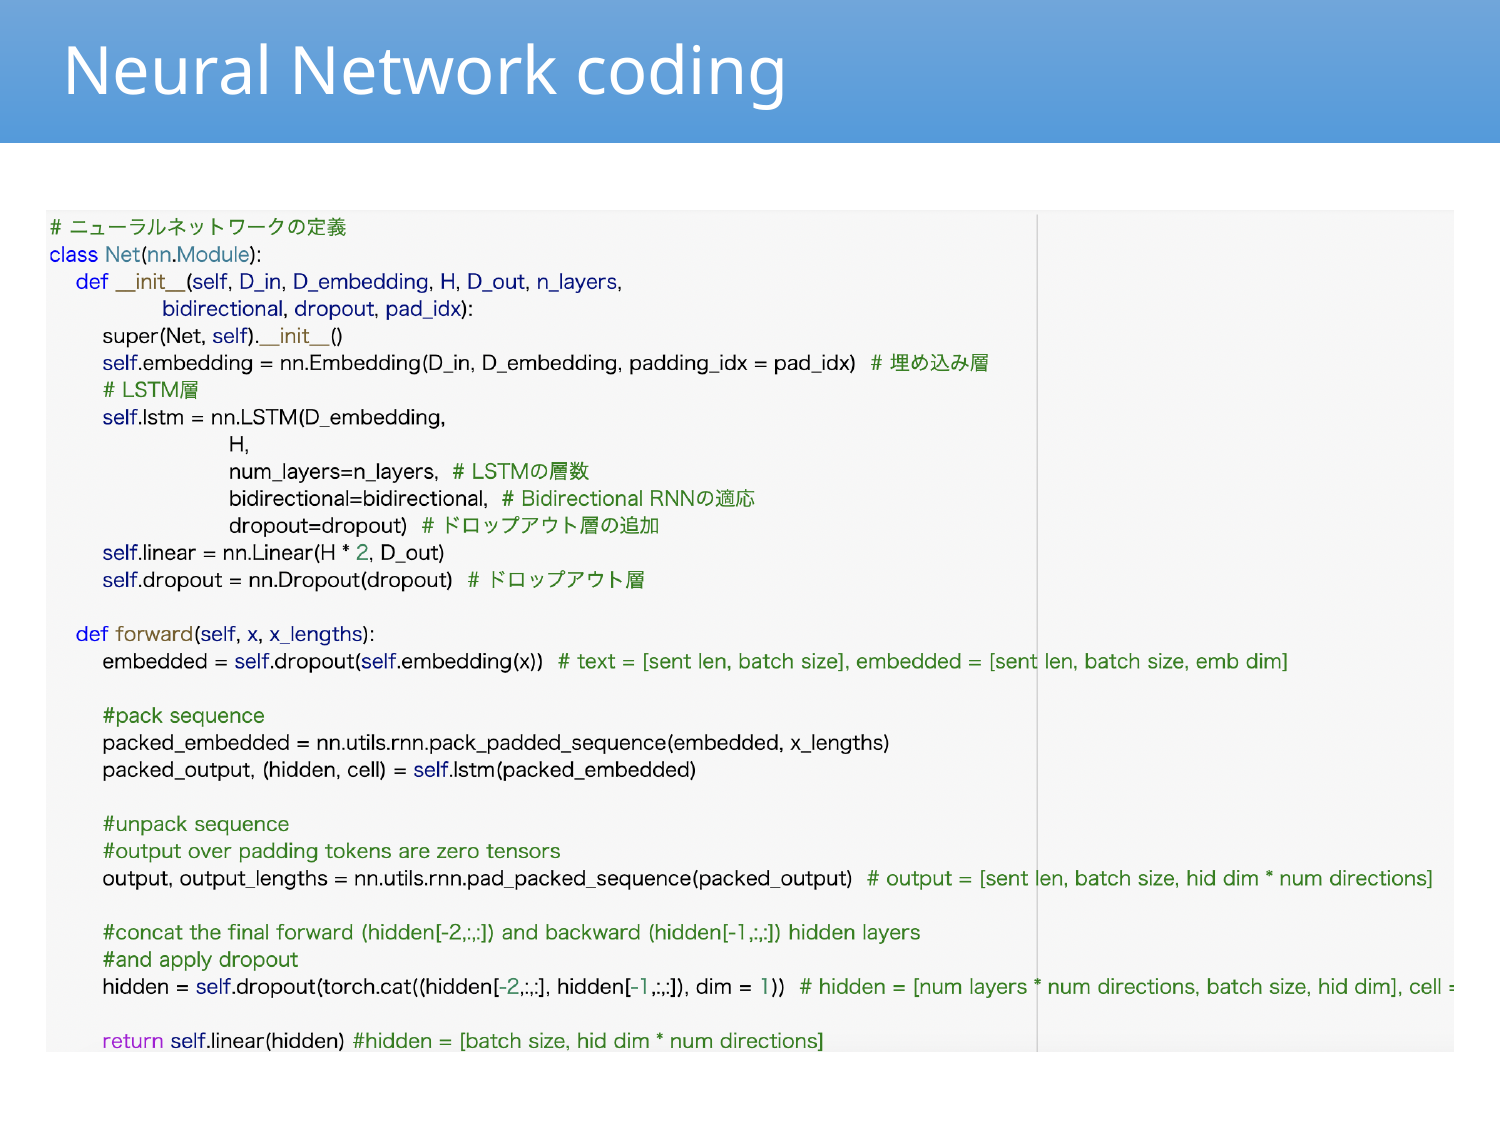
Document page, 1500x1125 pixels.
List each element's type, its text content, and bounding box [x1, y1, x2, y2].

title Neural Network coding [47, 3, 1453, 143]
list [46, 210, 1454, 1052]
